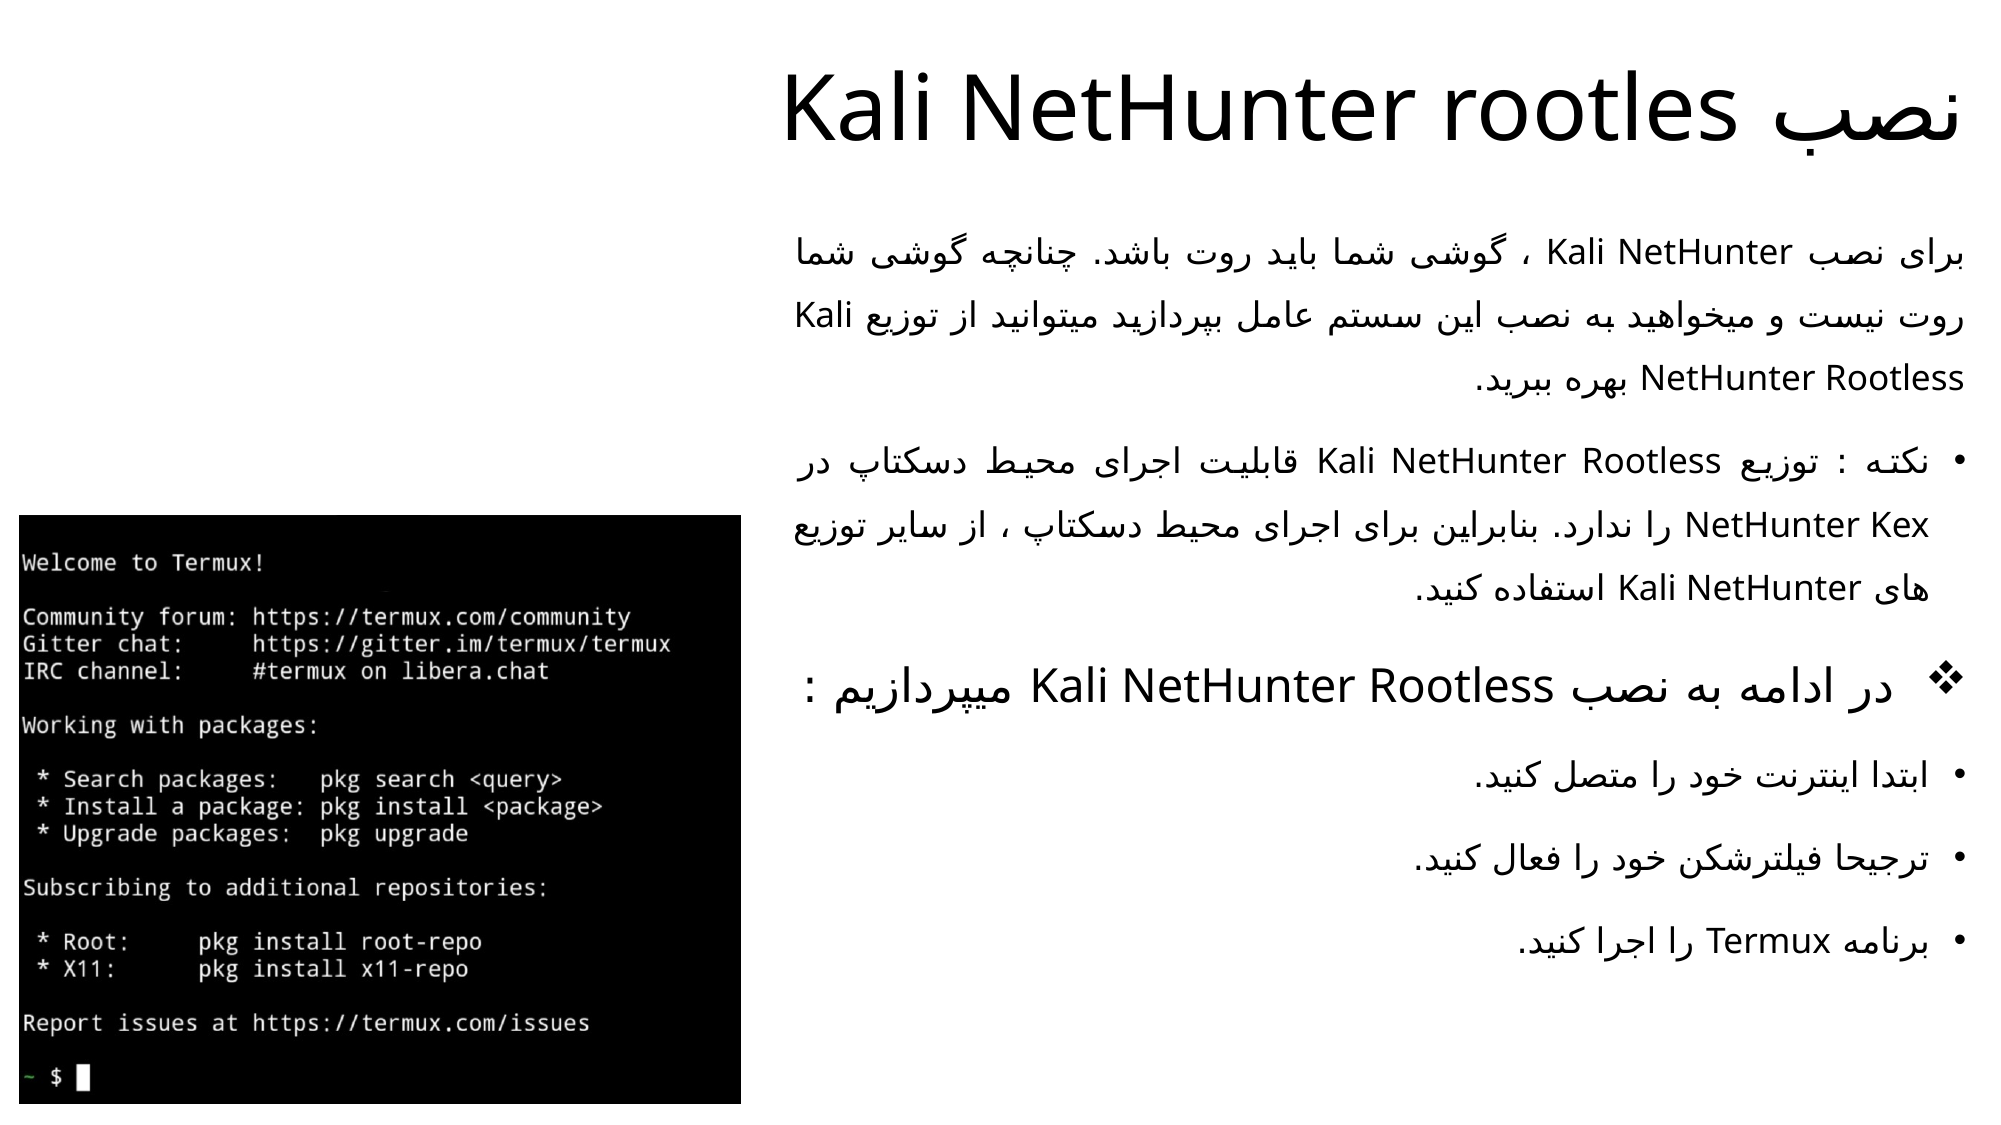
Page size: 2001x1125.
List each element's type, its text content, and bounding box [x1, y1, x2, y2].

title نصب Kali NetHunter rootles [740, 20, 1981, 201]
picture [18, 515, 741, 1104]
list برای نصب Kali NetHunter ، گوشی شما باید روت باشد. چنانچه گوشی شما روت نیست و میخواهید به نصب این سستم عامل بپردازید میتوانید از توزیع Kali NetHunter Rootless بهره ببرید. نکته : توزیع Kali NetHunter Rootless قابلیت اجرای محیط دسکتاپ در NetHunter Kex را ندارد. بنابراین برای اجرای محیط دسکتاپ ، از سایر توزیع های Kali NetHunter استفاده کنید. در ادامه به نصب Kali NetHunter Rootless میپردازیم : ابتدا اینترنت خود را متصل کنید. ترجیحا فیلترشکن خود را فعال کنید. برنامه Termux را اجرا کنید. [777, 200, 1981, 1035]
